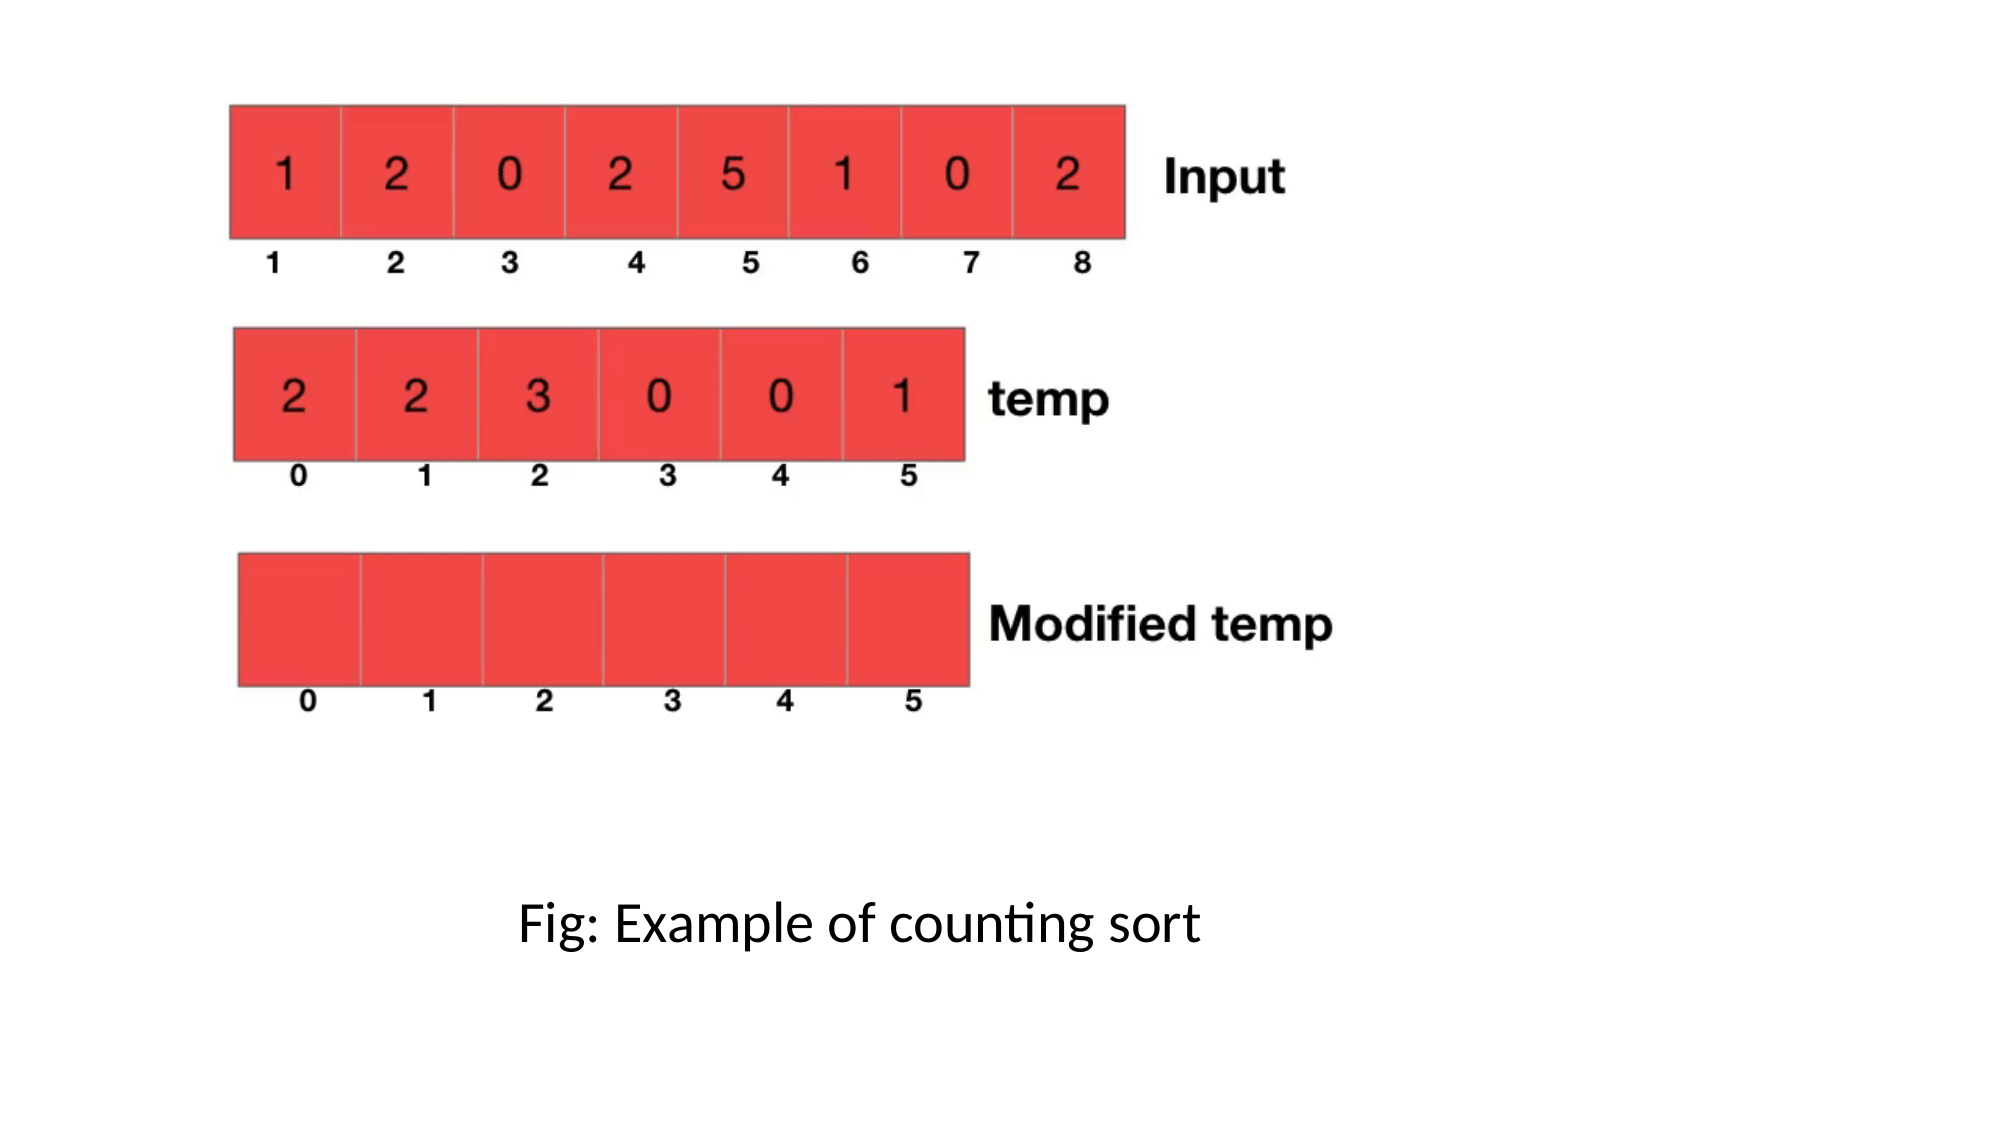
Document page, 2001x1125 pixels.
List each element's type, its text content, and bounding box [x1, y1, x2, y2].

picture [223, 98, 1334, 774]
list Fig: Example of counting sort [53, 39, 1863, 1014]
